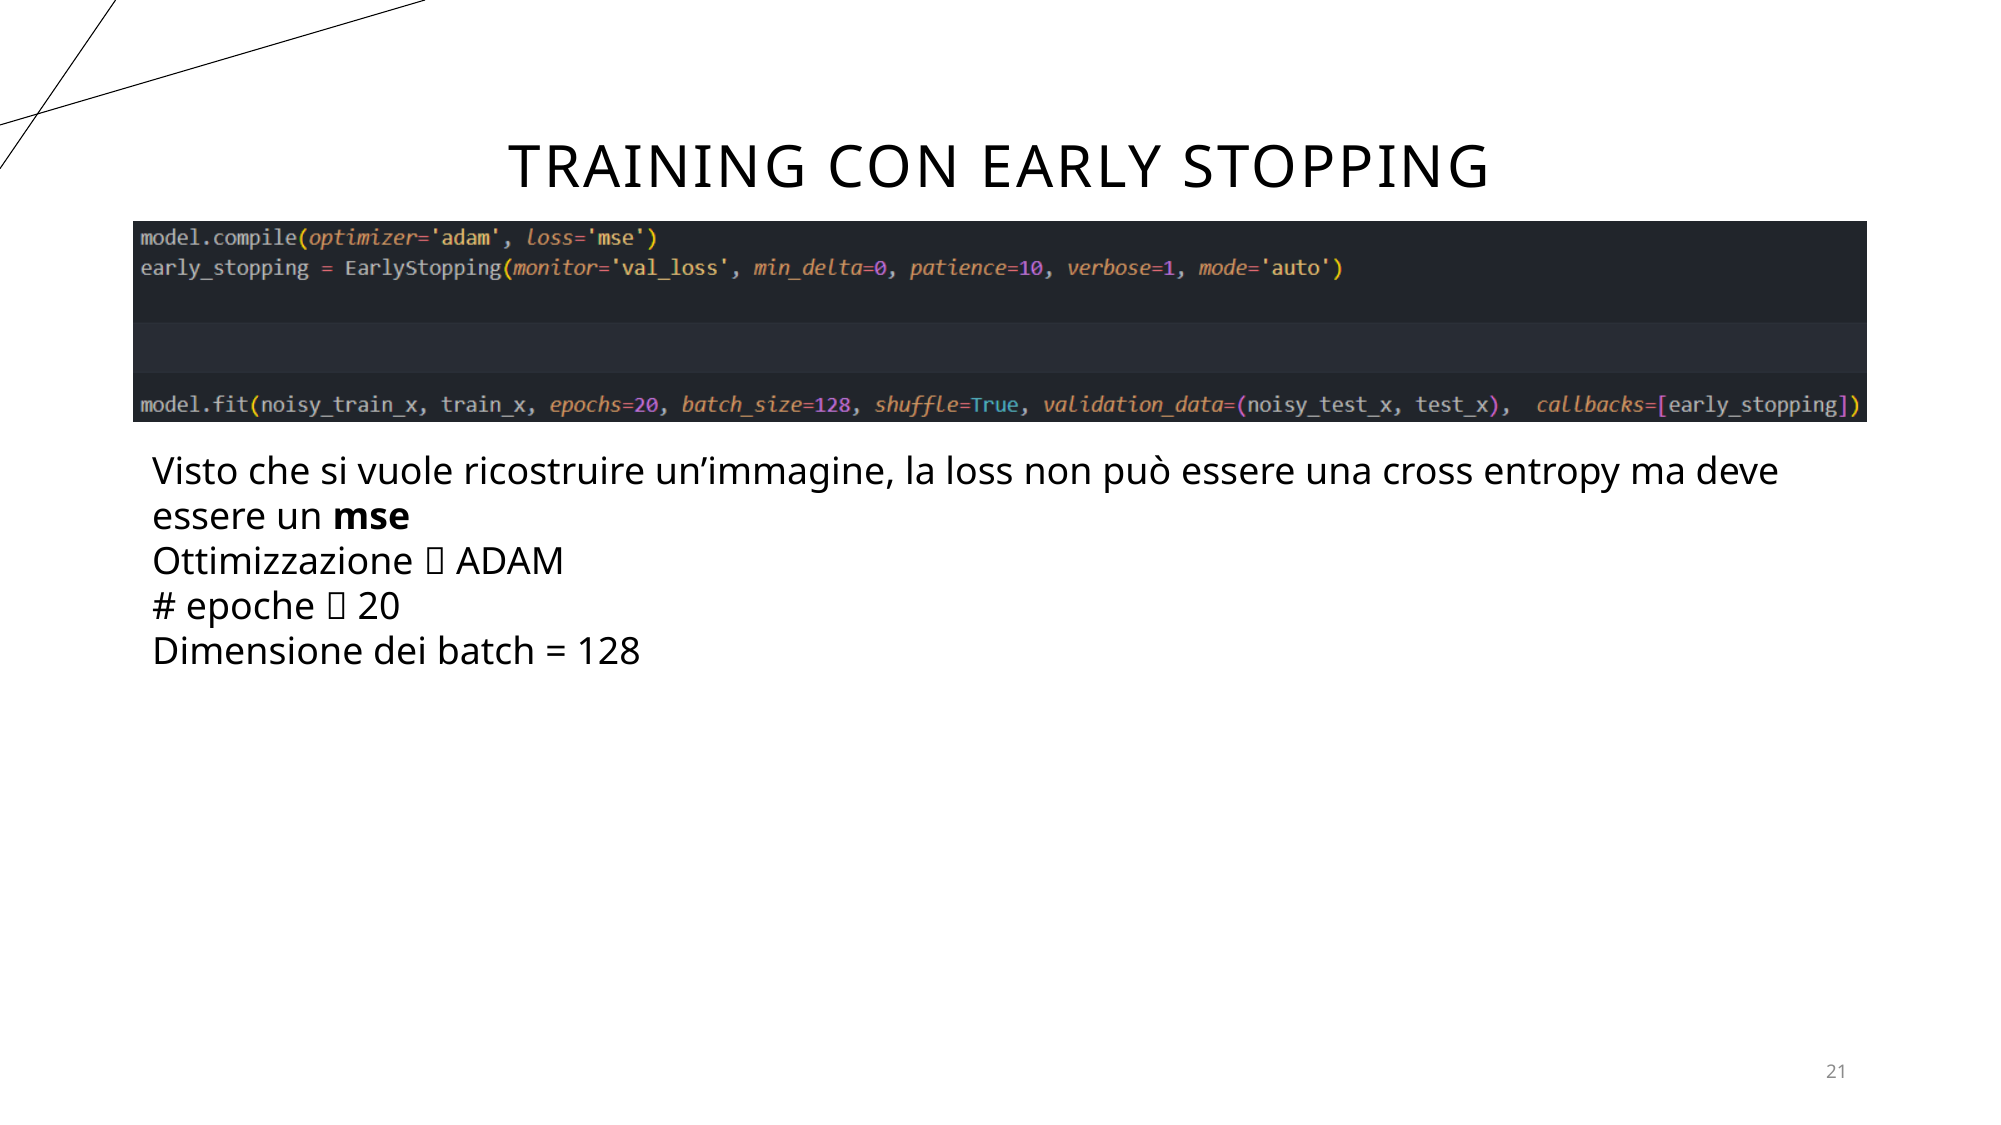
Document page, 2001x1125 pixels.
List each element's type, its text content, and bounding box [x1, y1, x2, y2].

picture [133, 221, 1867, 423]
title Training con early stopping [137, 59, 1863, 221]
slide_number 21 [1412, 1042, 1863, 1103]
